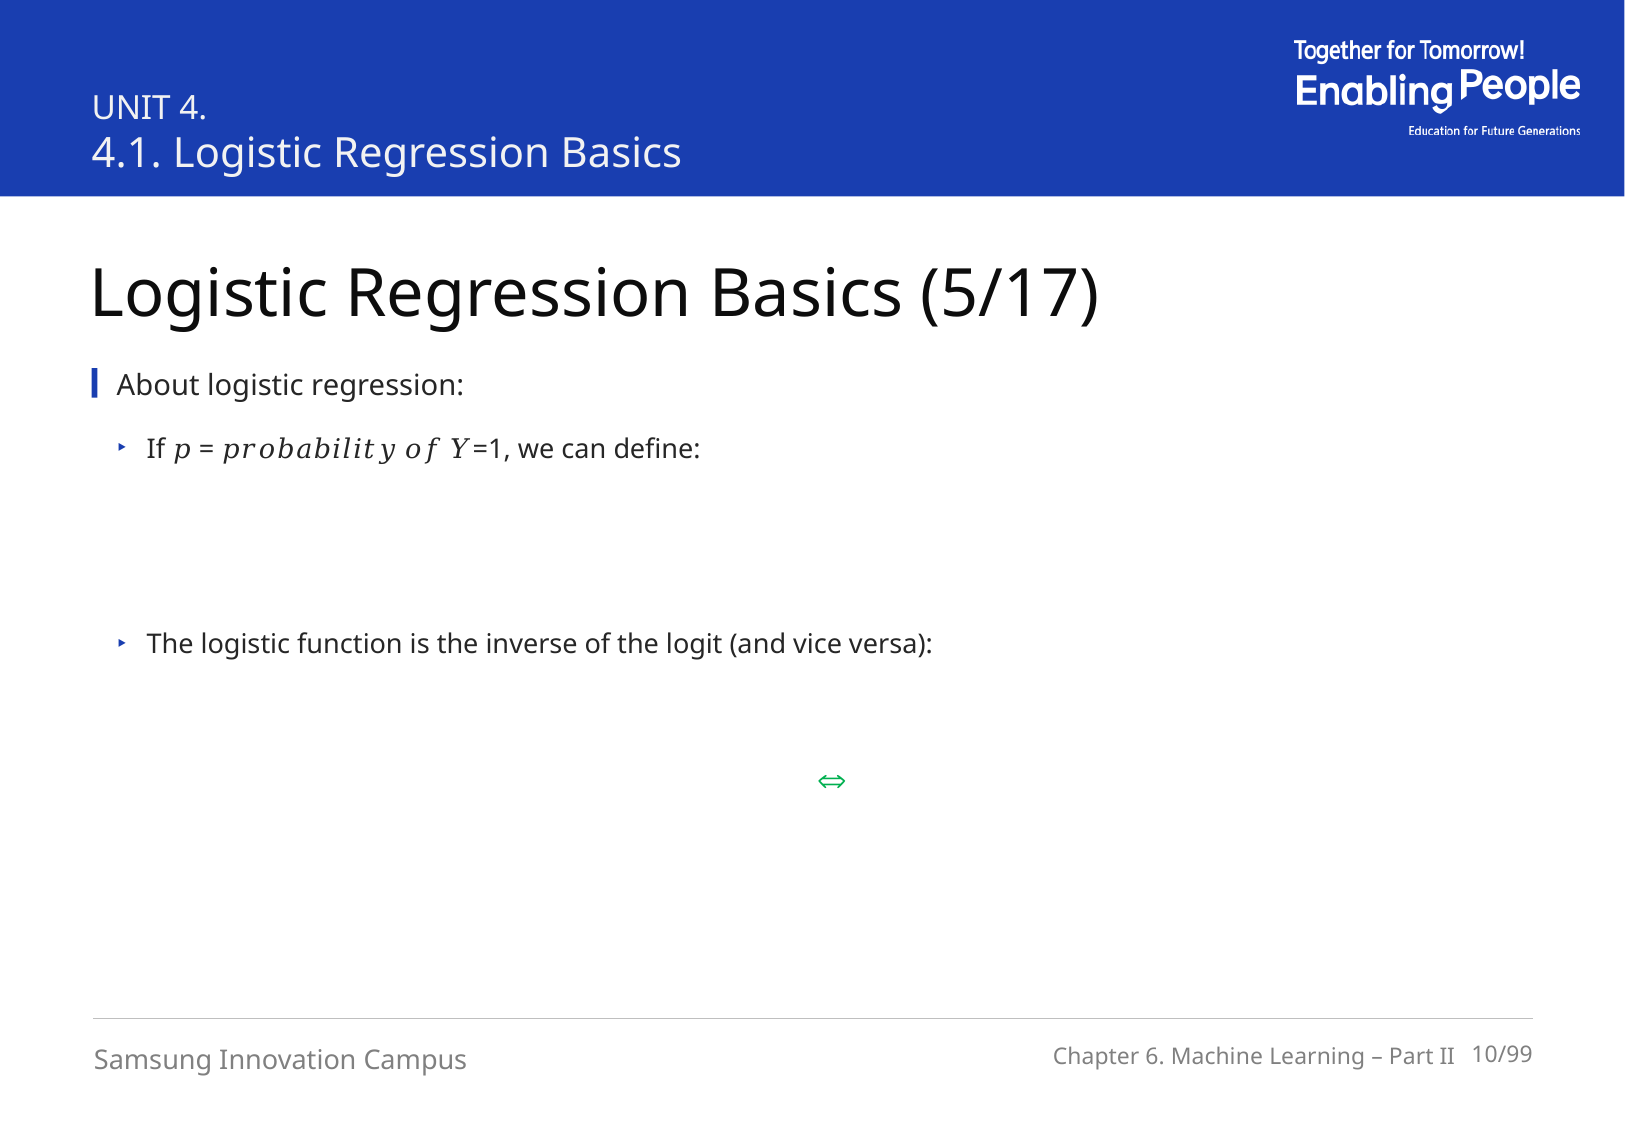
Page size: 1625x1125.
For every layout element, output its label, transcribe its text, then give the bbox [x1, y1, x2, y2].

picture [1294, 40, 1580, 135]
text_box UNIT 4. 4.1. Logistic Regression Basics [91, 85, 1048, 177]
text_box Logistic Regression Basics (5/17) [89, 249, 1534, 331]
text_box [91, 366, 1533, 402]
